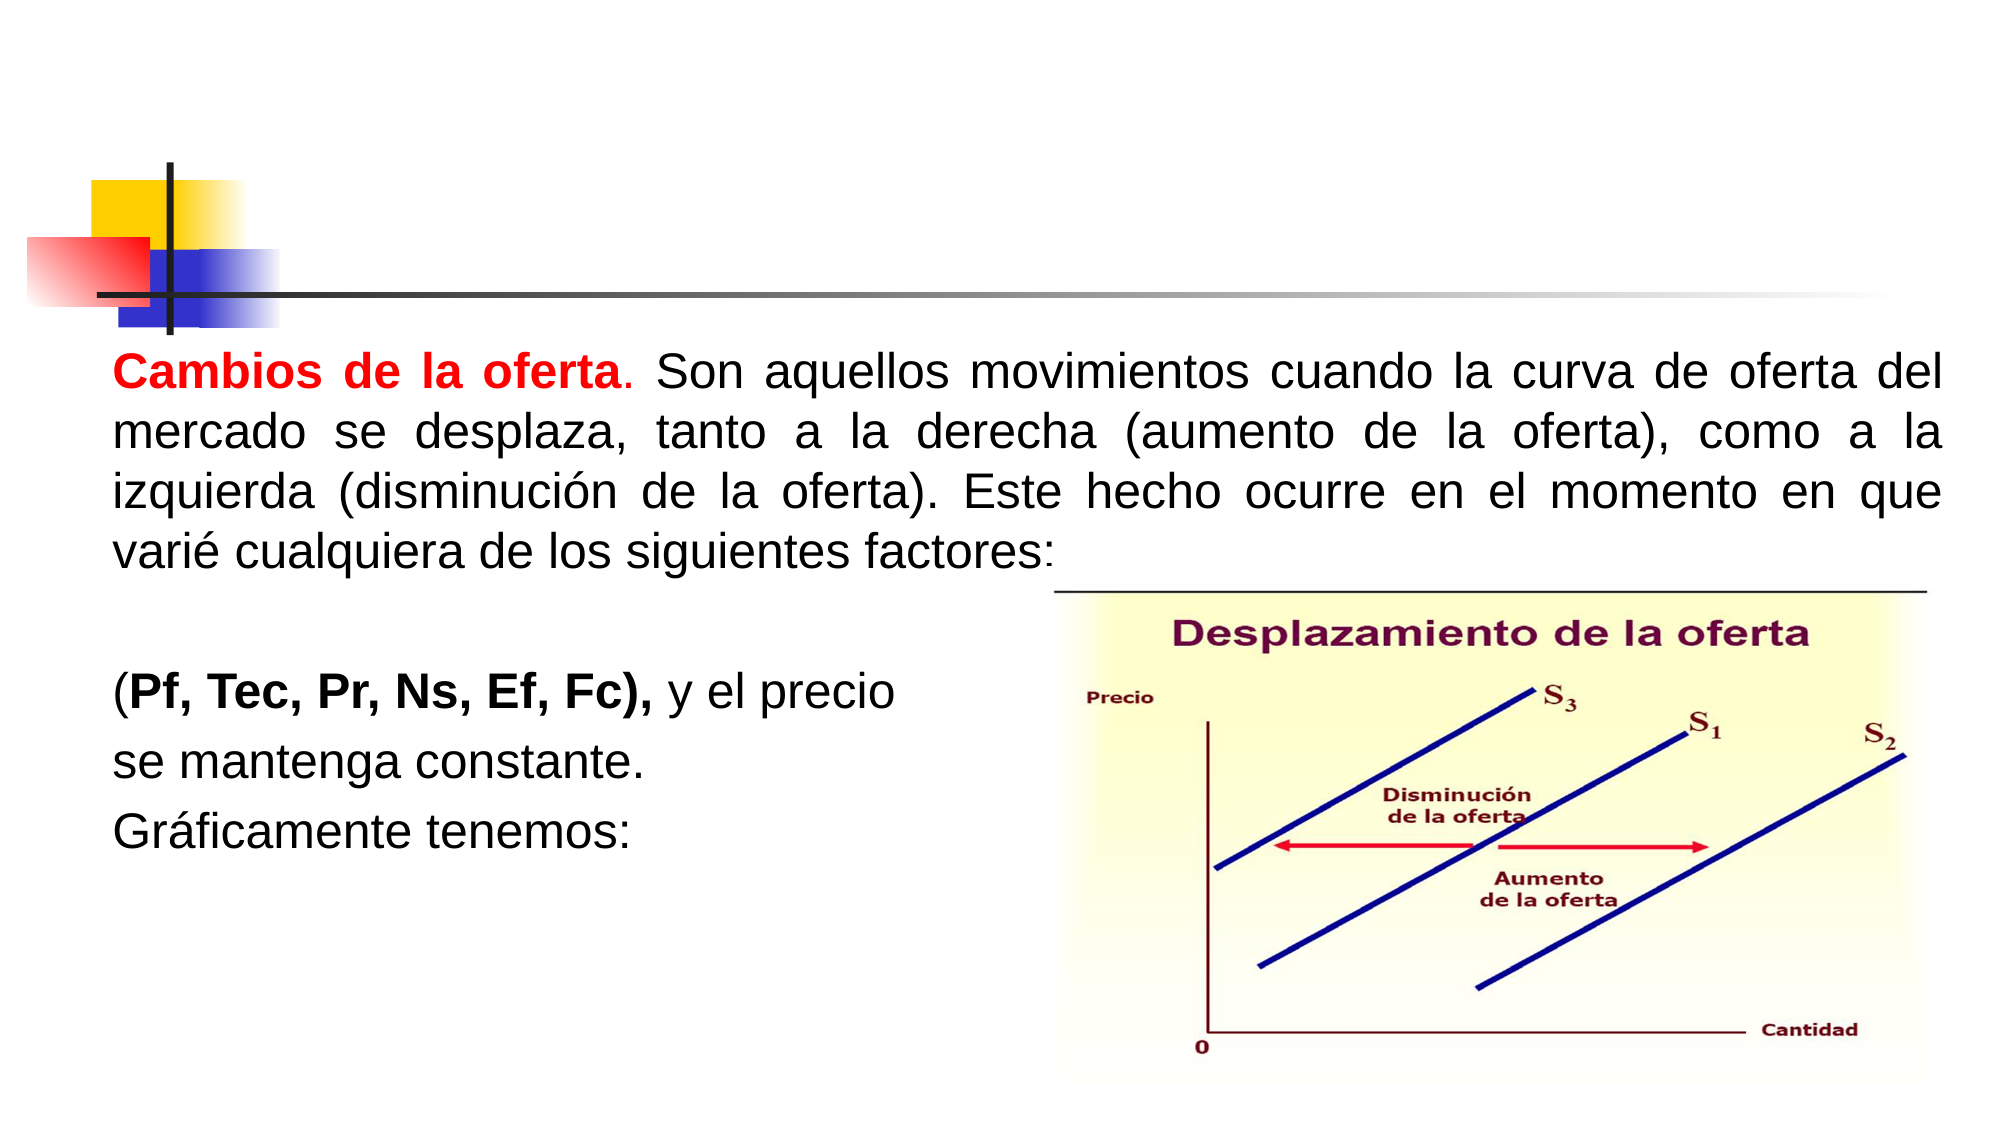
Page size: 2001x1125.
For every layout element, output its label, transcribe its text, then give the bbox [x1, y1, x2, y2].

list Cambios de la oferta. Son aquellos movimientos cuando la curva de oferta del mercado se desplaza, tanto a la derecha (aumento de la oferta), como a la izquierda (disminución de la oferta). Este hecho ocurre en el momento en que varié cualquiera de los siguientes factores: (Pf, Tec, Pr, Ns, Ef, Fc), y el precio se mantenga constante. Gráficamente tenemos: [97, 331, 1959, 1107]
picture [1045, 565, 1940, 1089]
